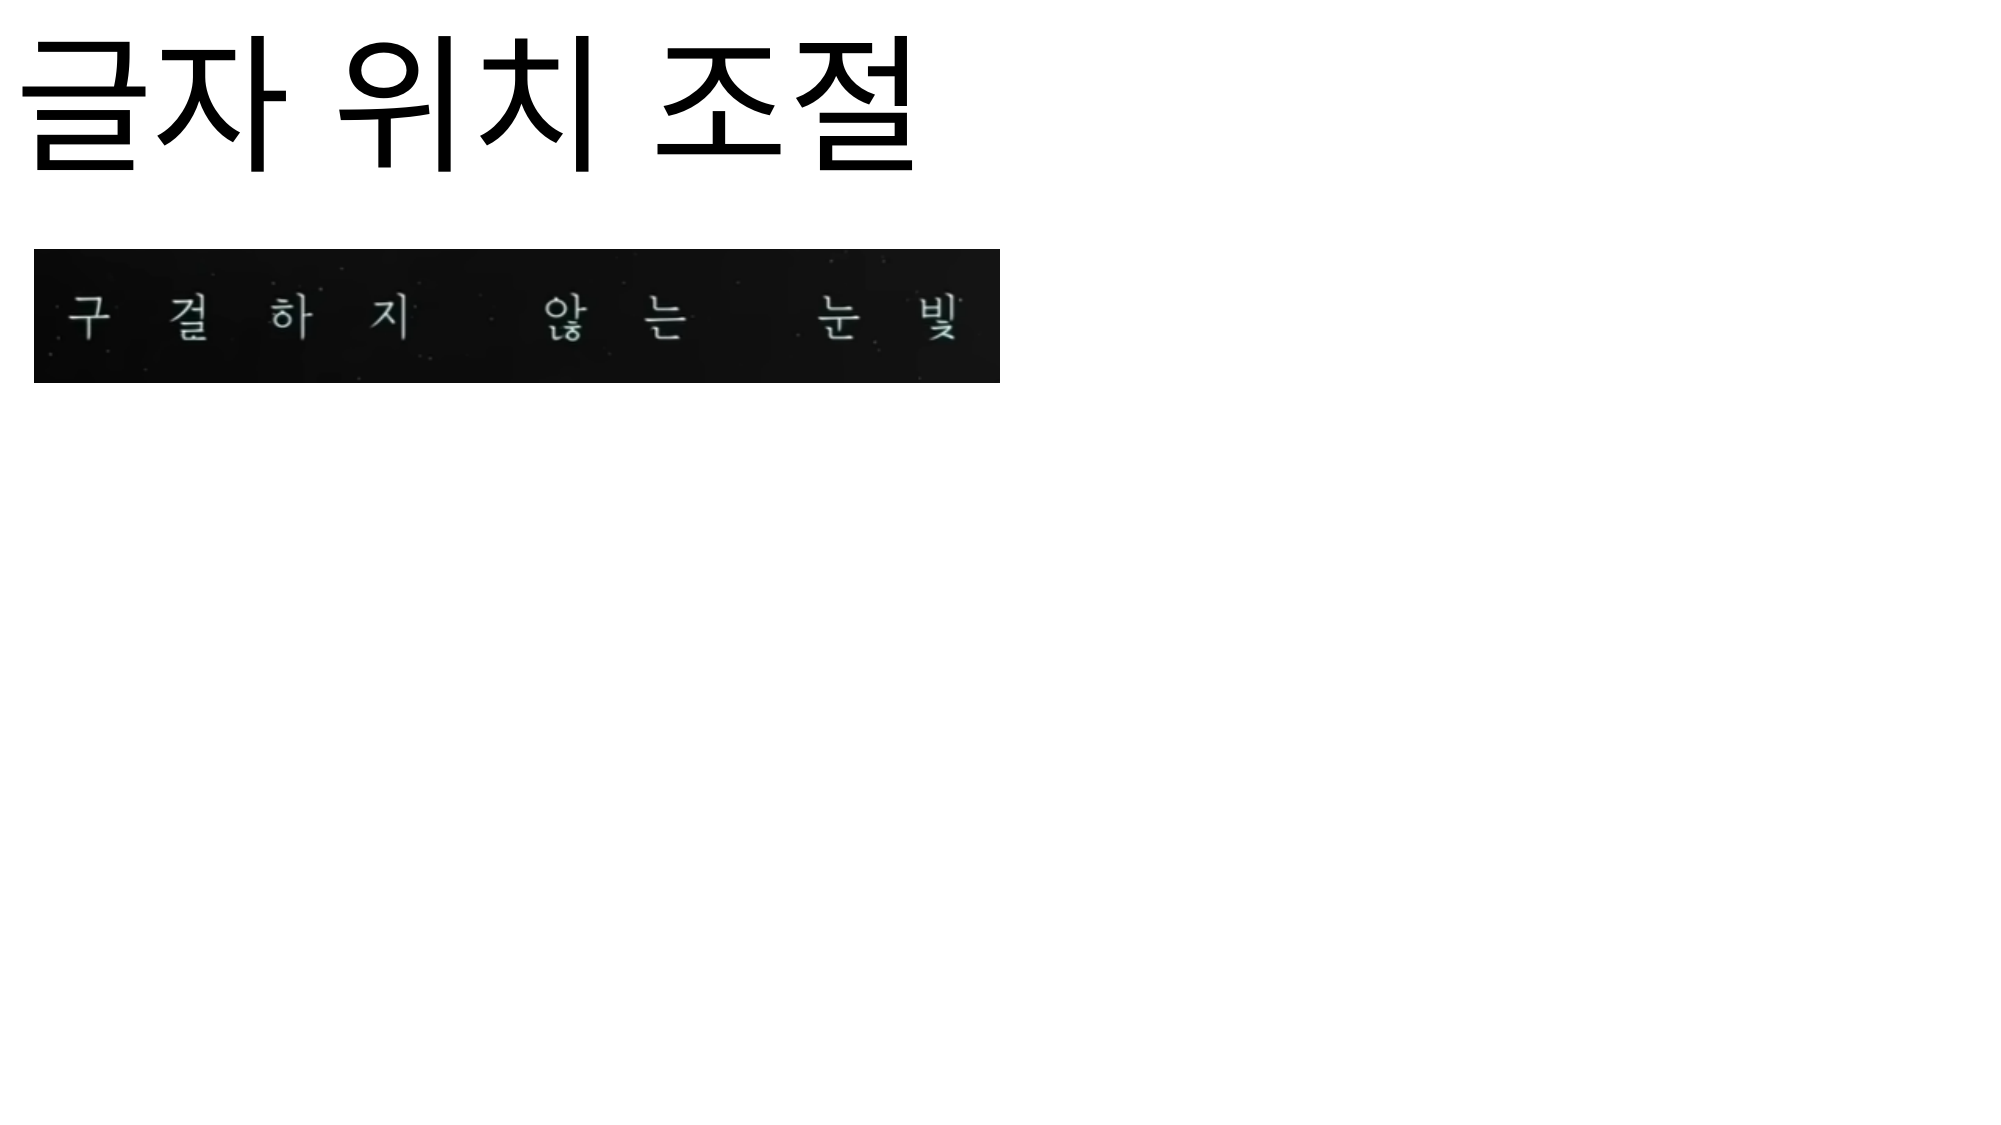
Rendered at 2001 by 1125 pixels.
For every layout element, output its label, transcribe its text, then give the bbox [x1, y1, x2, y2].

title 글자 위치 조절 [0, 3, 1725, 221]
picture [33, 249, 1001, 383]
